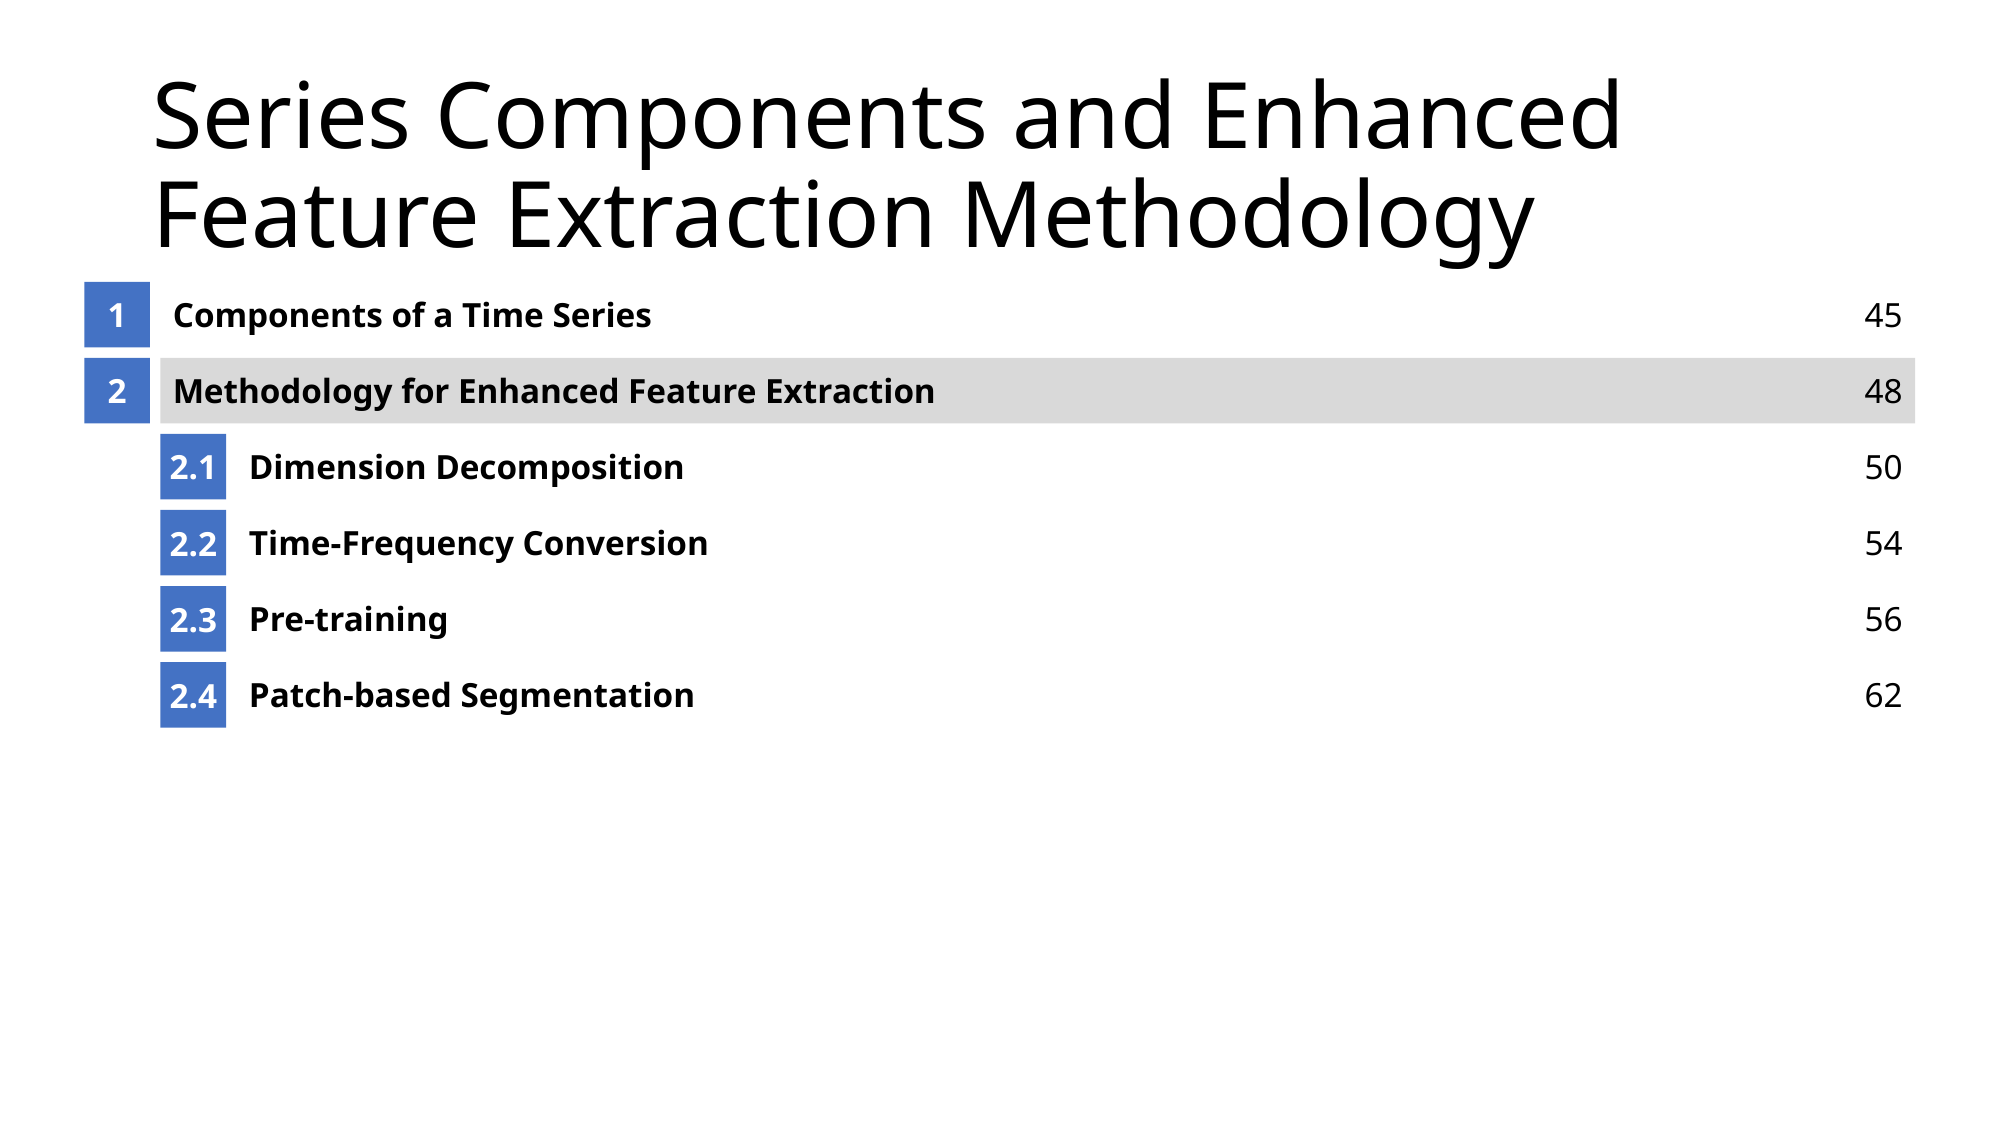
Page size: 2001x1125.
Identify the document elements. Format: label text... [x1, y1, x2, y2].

text_box 2.2 [159, 509, 227, 577]
title Series Components and Enhanced Feature Extraction Methodology [137, 59, 1863, 278]
text_box 56 [1884, 585, 1904, 653]
text_box [1904, 357, 1916, 424]
text_box Methodology for Enhanced Feature Extraction [159, 357, 953, 424]
text_box 48 [1884, 357, 1904, 424]
text_box 45 [1884, 281, 1904, 348]
text_box 62 [1884, 661, 1904, 729]
text_box 1 [83, 281, 151, 348]
text_box Time-Frequency Conversion [235, 509, 953, 577]
text_box 54 [1884, 509, 1904, 577]
text_box [953, 357, 1884, 424]
text_box Dimension Decomposition [235, 433, 953, 500]
text_box 50 [1884, 433, 1904, 500]
text_box 2.3 [159, 585, 227, 653]
text_box Components of a Time Series [159, 281, 953, 348]
text_box Pre-training [235, 585, 953, 653]
text_box 2.4 [159, 661, 227, 729]
text_box Patch-based Segmentation [235, 661, 953, 729]
text_box 2 [83, 357, 151, 424]
text_box 2.1 [159, 433, 227, 500]
